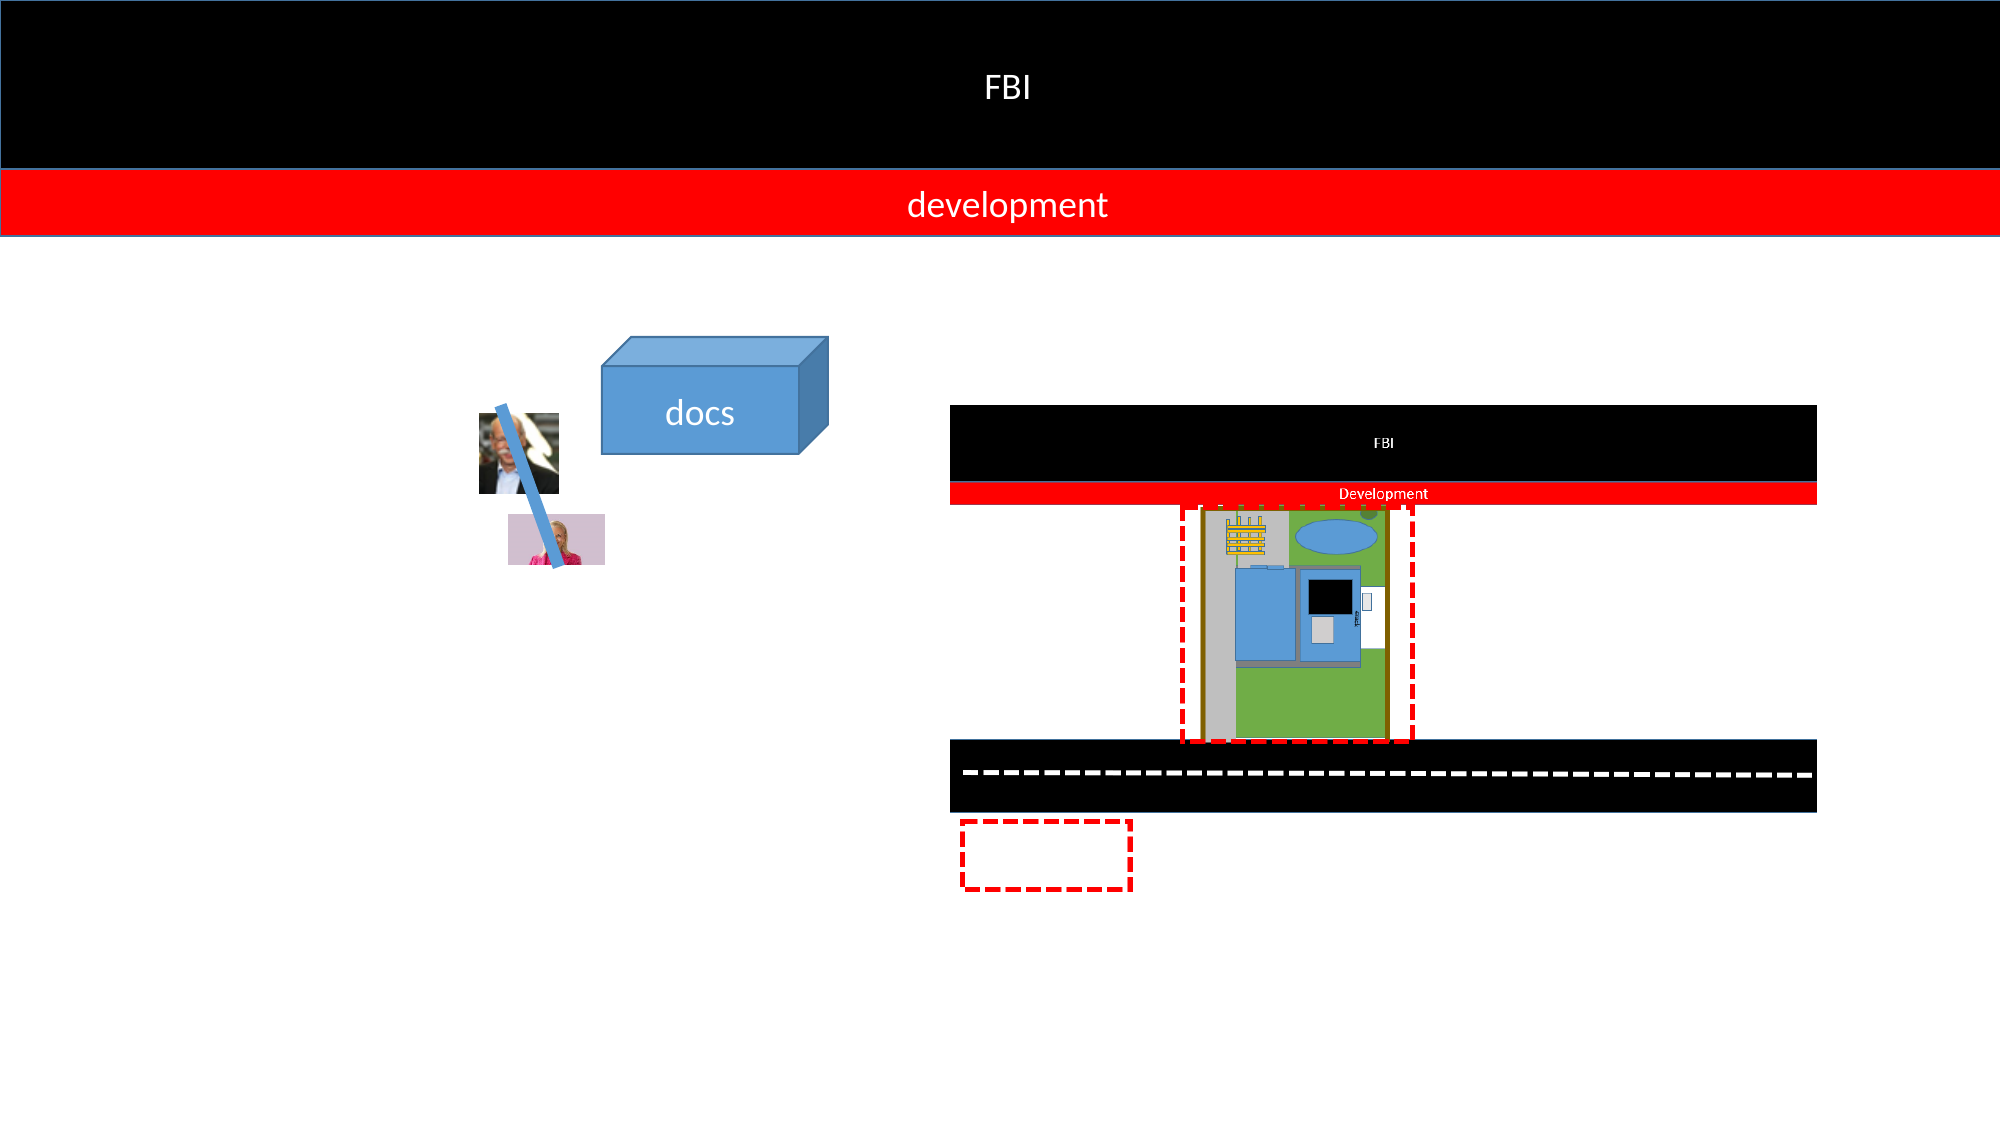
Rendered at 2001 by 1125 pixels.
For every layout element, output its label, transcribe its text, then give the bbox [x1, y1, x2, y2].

picture [559, 514, 605, 565]
text_box [606, 339, 823, 365]
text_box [500, 405, 559, 567]
picture [479, 413, 500, 494]
text_box docs [600, 335, 829, 455]
text_box development [0, 168, 2000, 237]
text_box FBI [0, 0, 2000, 168]
picture [950, 405, 1817, 892]
